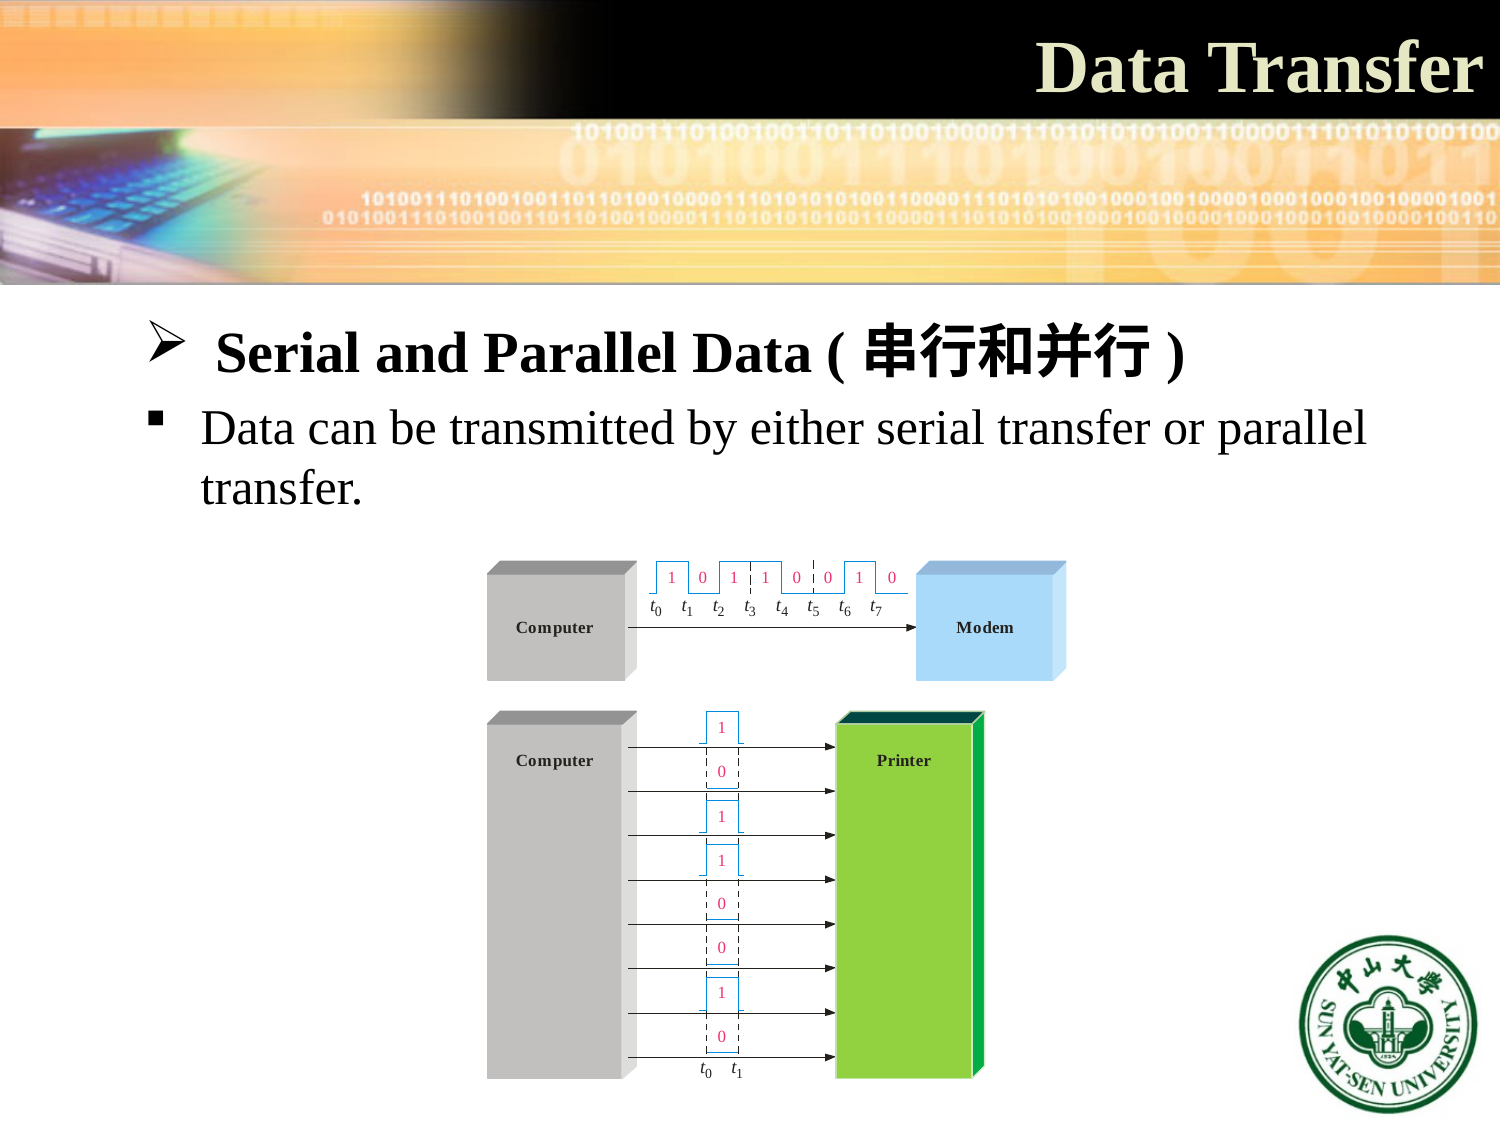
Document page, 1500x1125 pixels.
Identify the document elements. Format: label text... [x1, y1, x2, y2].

picture [1293, 930, 1489, 1118]
text_box Serial and Parallel Data (串行和并行) Data can be transmitted by either serial transfer or parallel transfer. [129, 306, 1436, 551]
picture [0, 0, 1500, 285]
text_box Data Transfer [212, 0, 1500, 126]
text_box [696, 708, 747, 1082]
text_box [484, 707, 695, 1083]
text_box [646, 558, 912, 619]
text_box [747, 707, 989, 1083]
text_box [484, 557, 1070, 685]
